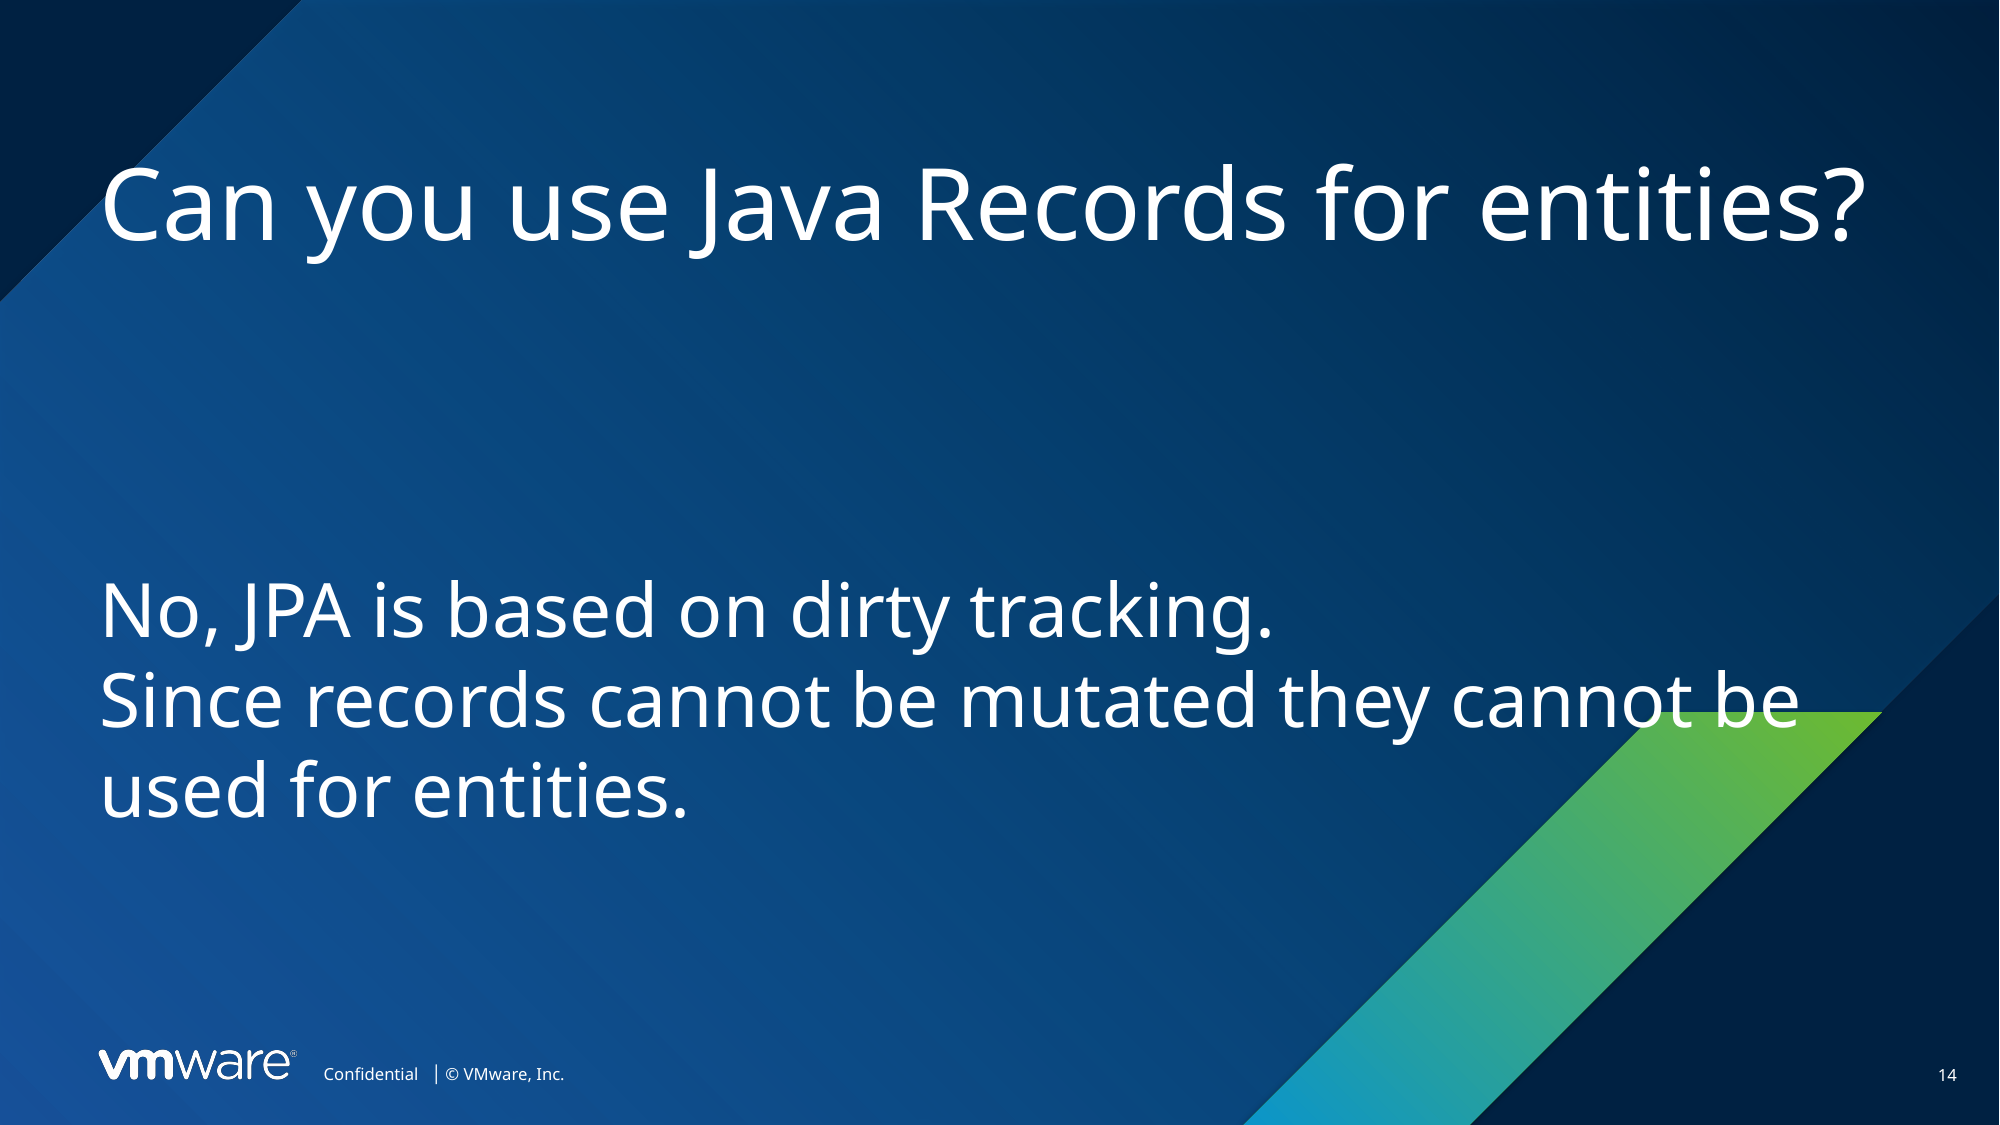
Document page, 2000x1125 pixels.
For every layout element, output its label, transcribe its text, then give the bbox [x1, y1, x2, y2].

picture [68, 1019, 321, 1111]
title Can you use Java Records for entities? [99, 153, 1900, 412]
list No, JPA is based on dirty tracking. Since records cannot be mutated they cannot be used for entities. [99, 562, 1900, 938]
